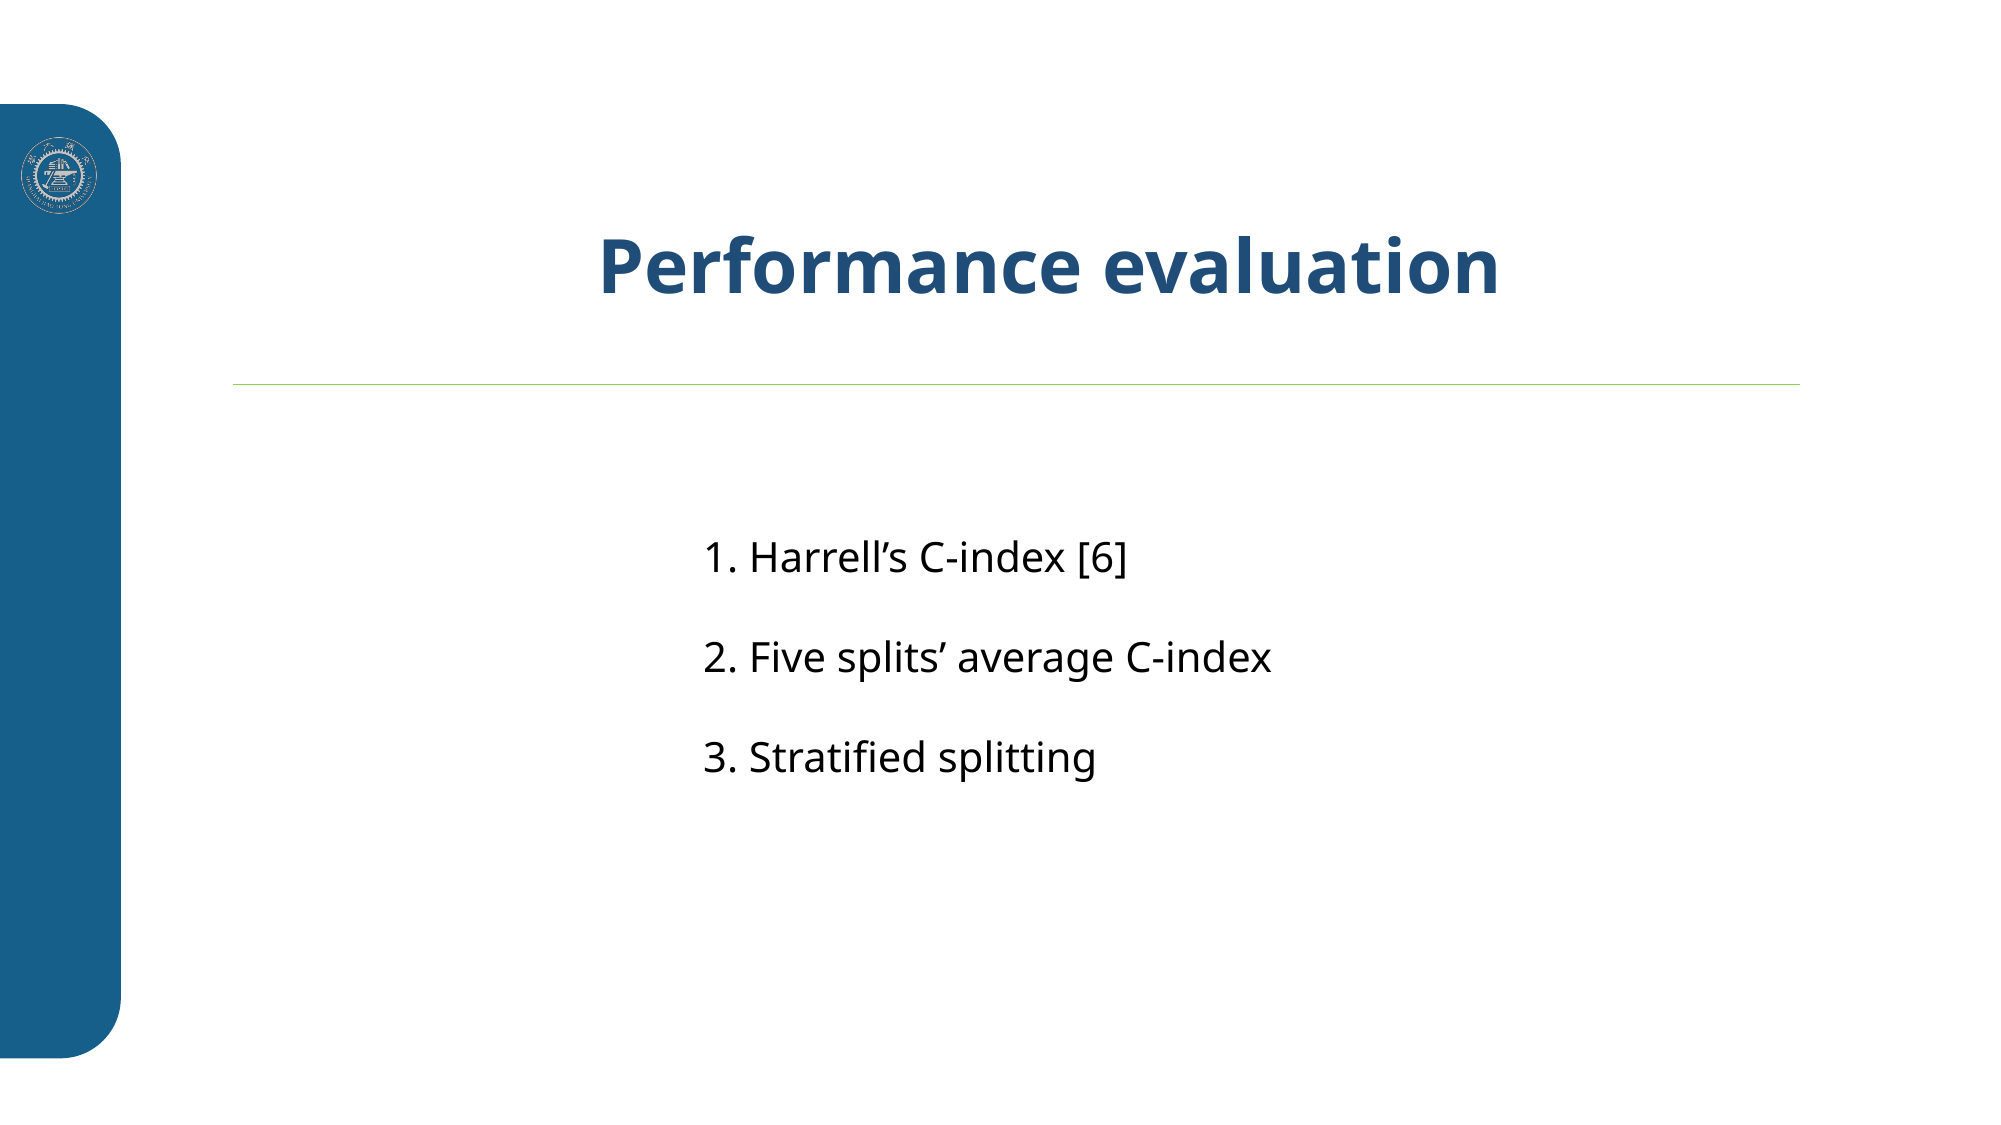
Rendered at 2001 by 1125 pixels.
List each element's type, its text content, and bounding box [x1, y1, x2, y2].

text_box Performance evaluation [280, 211, 1800, 317]
text_box 1. Harrell’s C-index [6] 2. Five splits’ average C-index 3. Stratified splitting [688, 523, 1312, 788]
